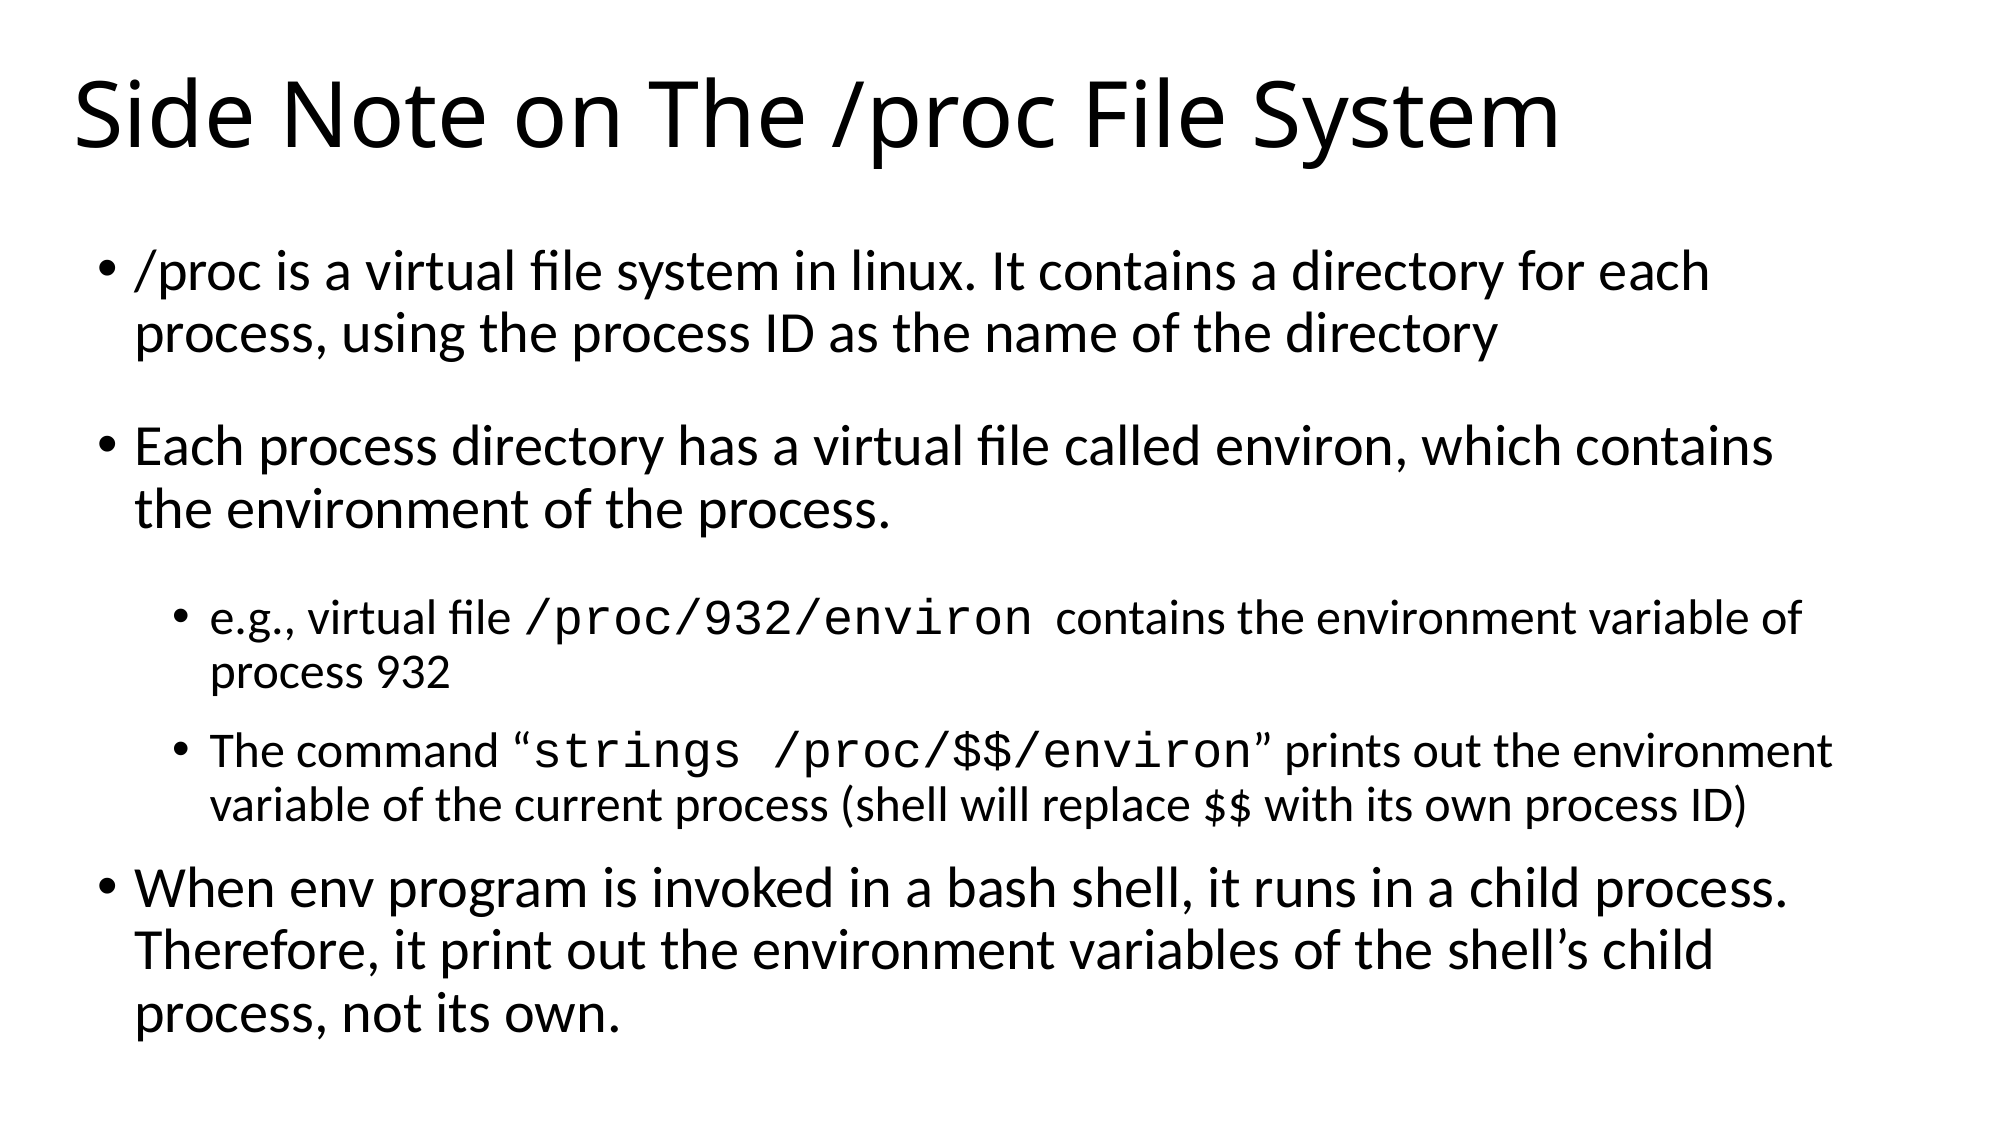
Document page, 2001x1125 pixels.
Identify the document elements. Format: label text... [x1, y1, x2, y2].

title Side Note on The /proc File System [58, 41, 1784, 195]
list /proc is a virtual file system in linux. It contains a directory for each process, using the process ID as the name of the directory Each process directory has a virtual file called environ, which contains the environment of the process. e.g., virtual file /proc/932/environ contains the environment variable of process 932 The command “strings /proc/$$/environ” prints out the environment variable of the current process (shell will replace $$ with its own process ID) When env program is invoked in a bash shell, it runs in a child process. Therefore, it print out the environment variables of the shell’s child process, not its own. [82, 232, 1863, 1061]
